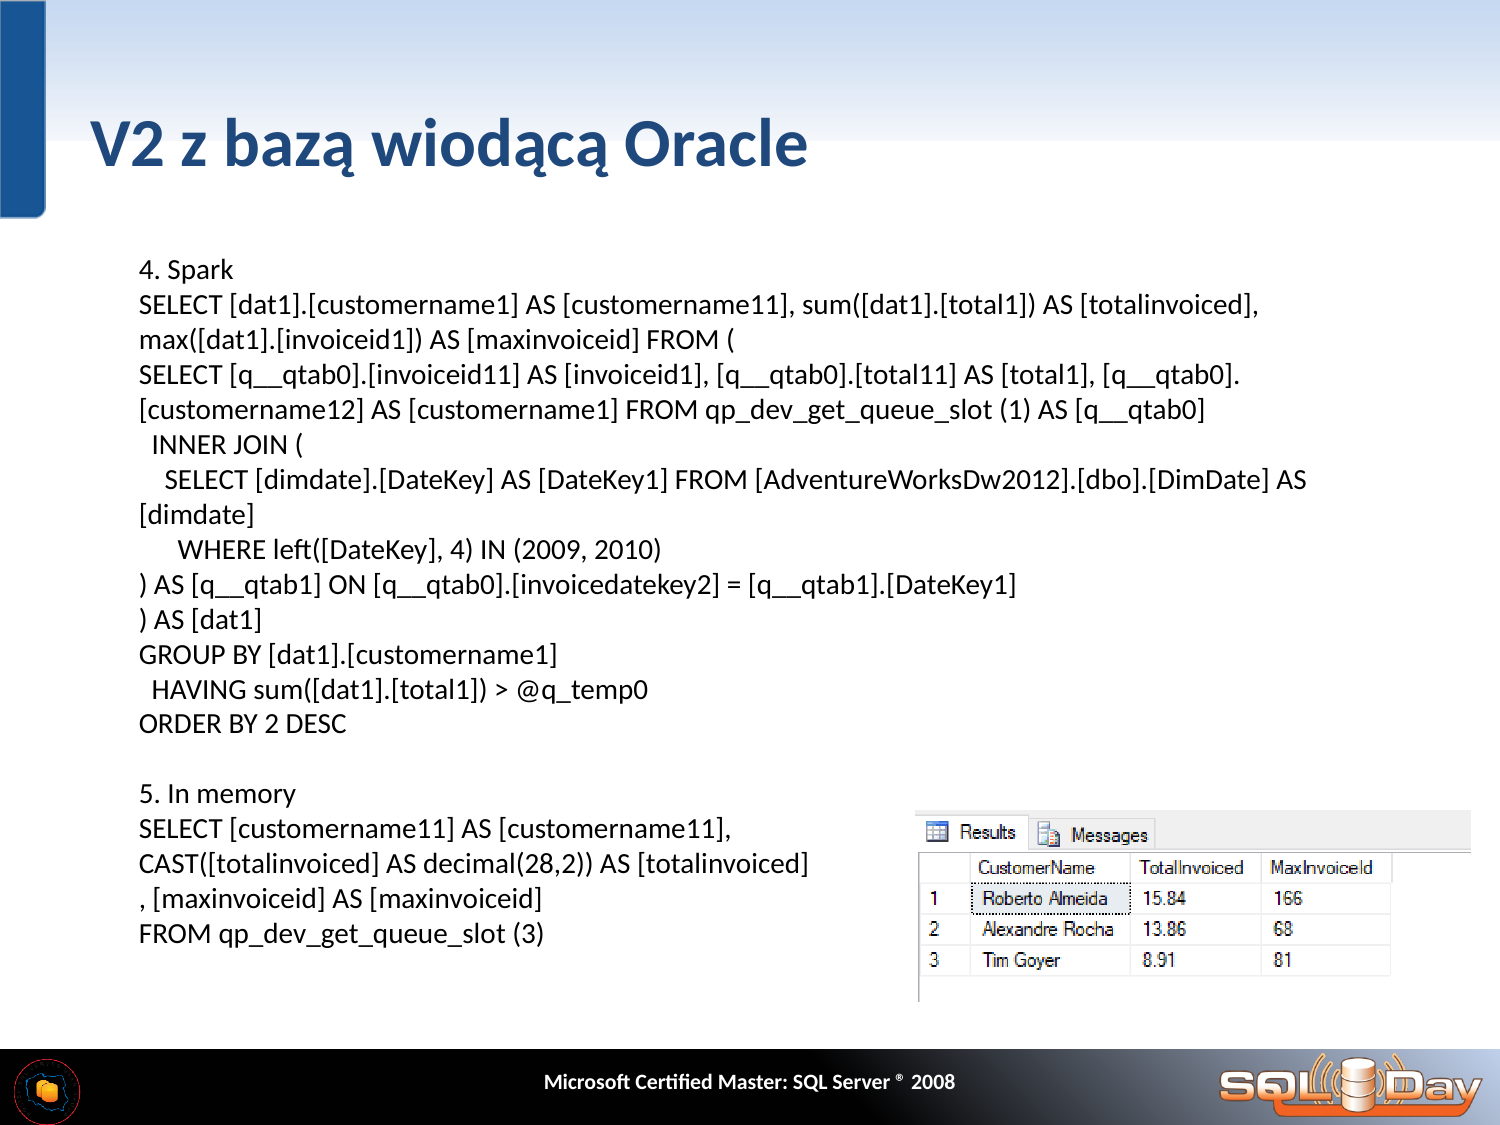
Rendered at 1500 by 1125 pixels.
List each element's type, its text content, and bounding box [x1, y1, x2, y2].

picture [0, 0, 46, 219]
title V2 z bazą wiodącą Oracle [75, 45, 1425, 233]
picture [12, 1057, 81, 1125]
picture [915, 810, 1471, 1002]
picture [1219, 1053, 1483, 1117]
footer Microsoft Certified Master: SQL Server ® 2008 [418, 1050, 1082, 1113]
text_box 4. Spark SELECT [dat1].[customername1] AS [customername11], sum([dat1].[total1]) AS [totalinvoiced], max([dat1].[invoiceid1]) AS [maxinvoiceid] FROM ( SELECT [q__qtab0].[invoiceid11] AS [invoiceid1], [q__qtab0].[total11] AS [total1], [q__qtab0].[customername12] AS [customername1] FROM qp_dev_get_queue_slot (1) AS [q__qtab0] INNER JOIN ( SELECT [dimdate].[DateKey] AS [DateKey1] FROM [AdventureWorksDw2012].[dbo].[DimDate] AS [dimdate] WHERE left([DateKey], 4) IN (2009, 2010) ) AS [q__qtab1] ON [q__qtab0].[invoicedatekey2] = [q__qtab1].[DateKey1] ) AS [dat1] GROUP BY [dat1].[customername1] HAVING sum([dat1].[total1]) > @q_temp0 ORDER BY 2 DESC 5. In memory SELECT [customername11] AS [customername11], CAST([totalinvoiced] AS decimal(28,2)) AS [totalinvoiced] , [maxinvoiceid] AS [maxinvoiceid] FROM qp_dev_get_queue_slot (3) [123, 208, 1400, 957]
